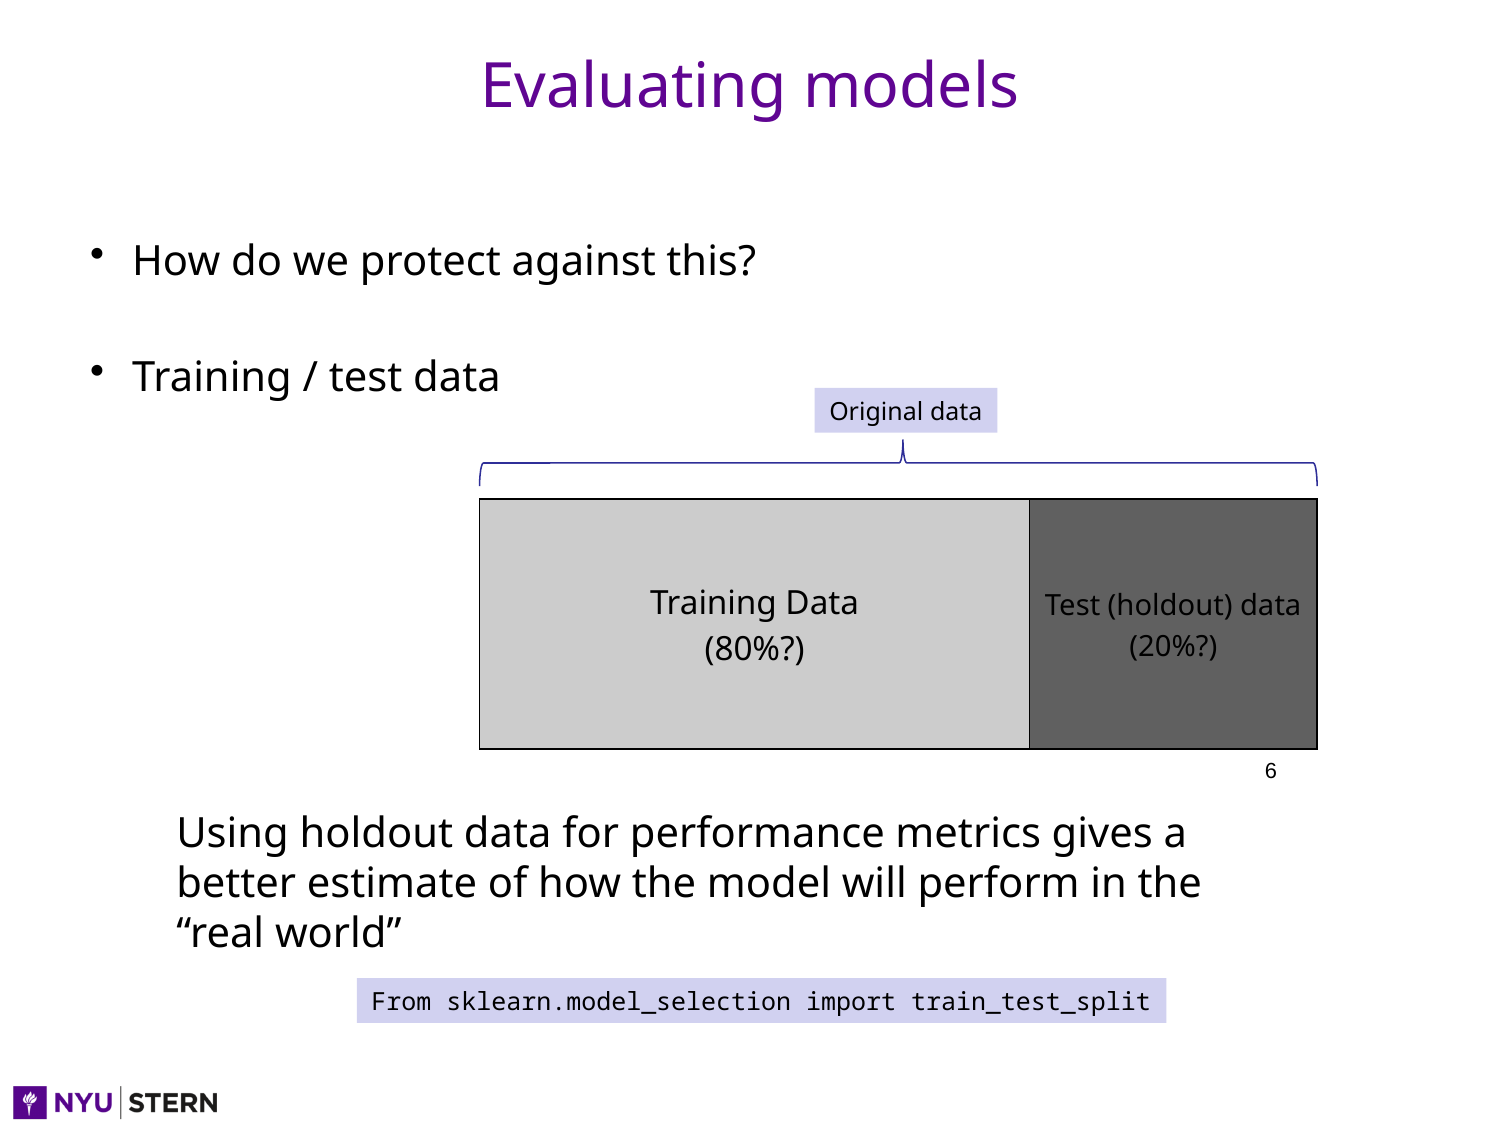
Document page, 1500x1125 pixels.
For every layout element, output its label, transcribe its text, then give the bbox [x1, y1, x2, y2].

text_box From sklearn.model_selection import train_test_split [356, 978, 1167, 1023]
text_box Test (holdout) data (20%?) [1029, 499, 1317, 750]
slide_number 6 [941, 750, 1292, 798]
list How do we protect against this? Training / test data [75, 167, 1425, 958]
text_box Using holdout data for performance metrics gives a better estimate of how the model will perform in the “real world” [161, 798, 1292, 963]
text_box [478, 439, 1318, 487]
title Evaluating models [75, 22, 1425, 142]
text_box Original data [814, 387, 998, 433]
text_box Training Data (80%?) [479, 499, 1029, 750]
picture [0, 1038, 230, 1125]
